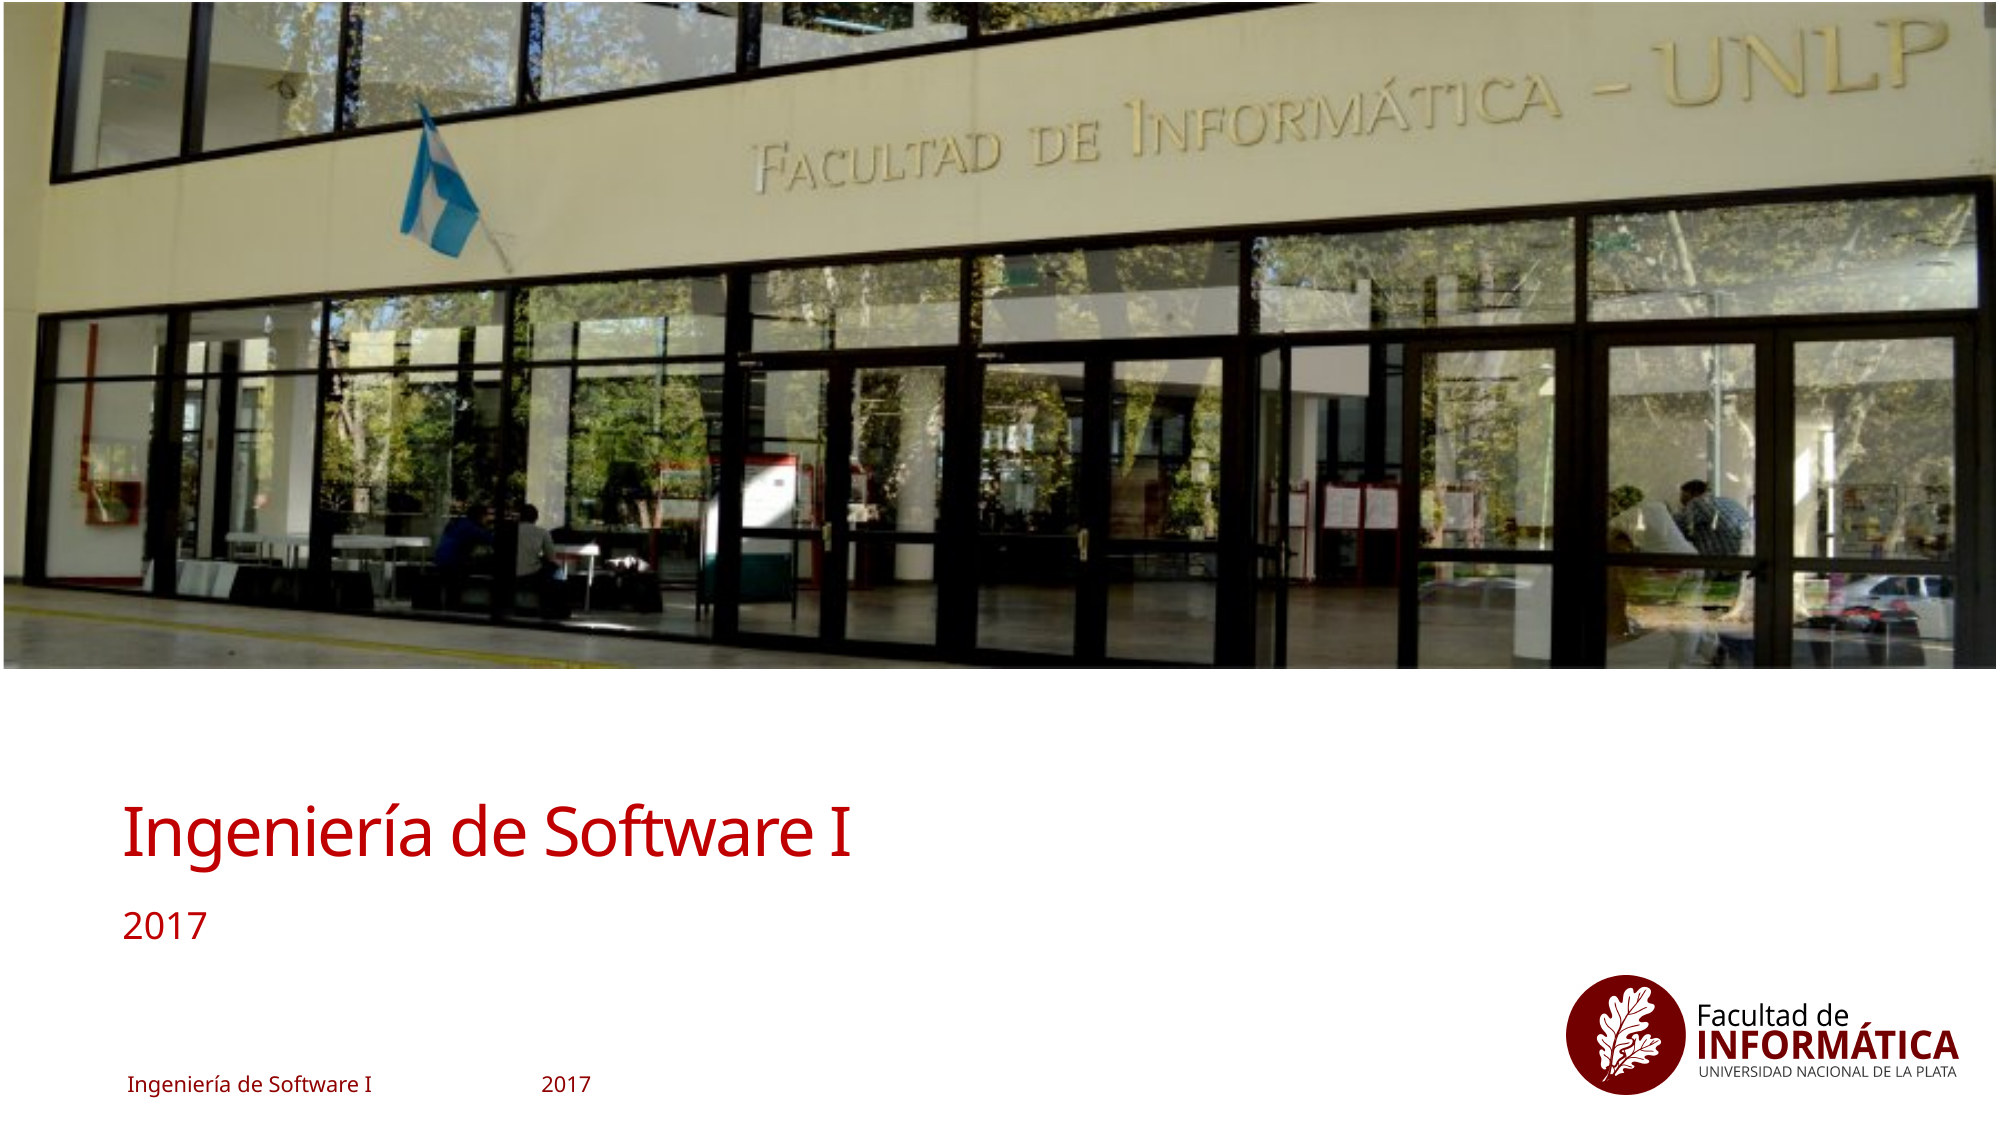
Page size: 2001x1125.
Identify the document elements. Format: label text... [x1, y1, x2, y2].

picture [1566, 975, 1959, 1095]
picture [3, 2, 1996, 669]
slide_number 1 [1520, 456, 2000, 686]
footer Ingeniería de Software I [112, 1063, 481, 1113]
title Ingeniería de Software I [107, 777, 1876, 878]
list 2017 [107, 900, 1622, 988]
slide_number 2017 [526, 1063, 1202, 1101]
